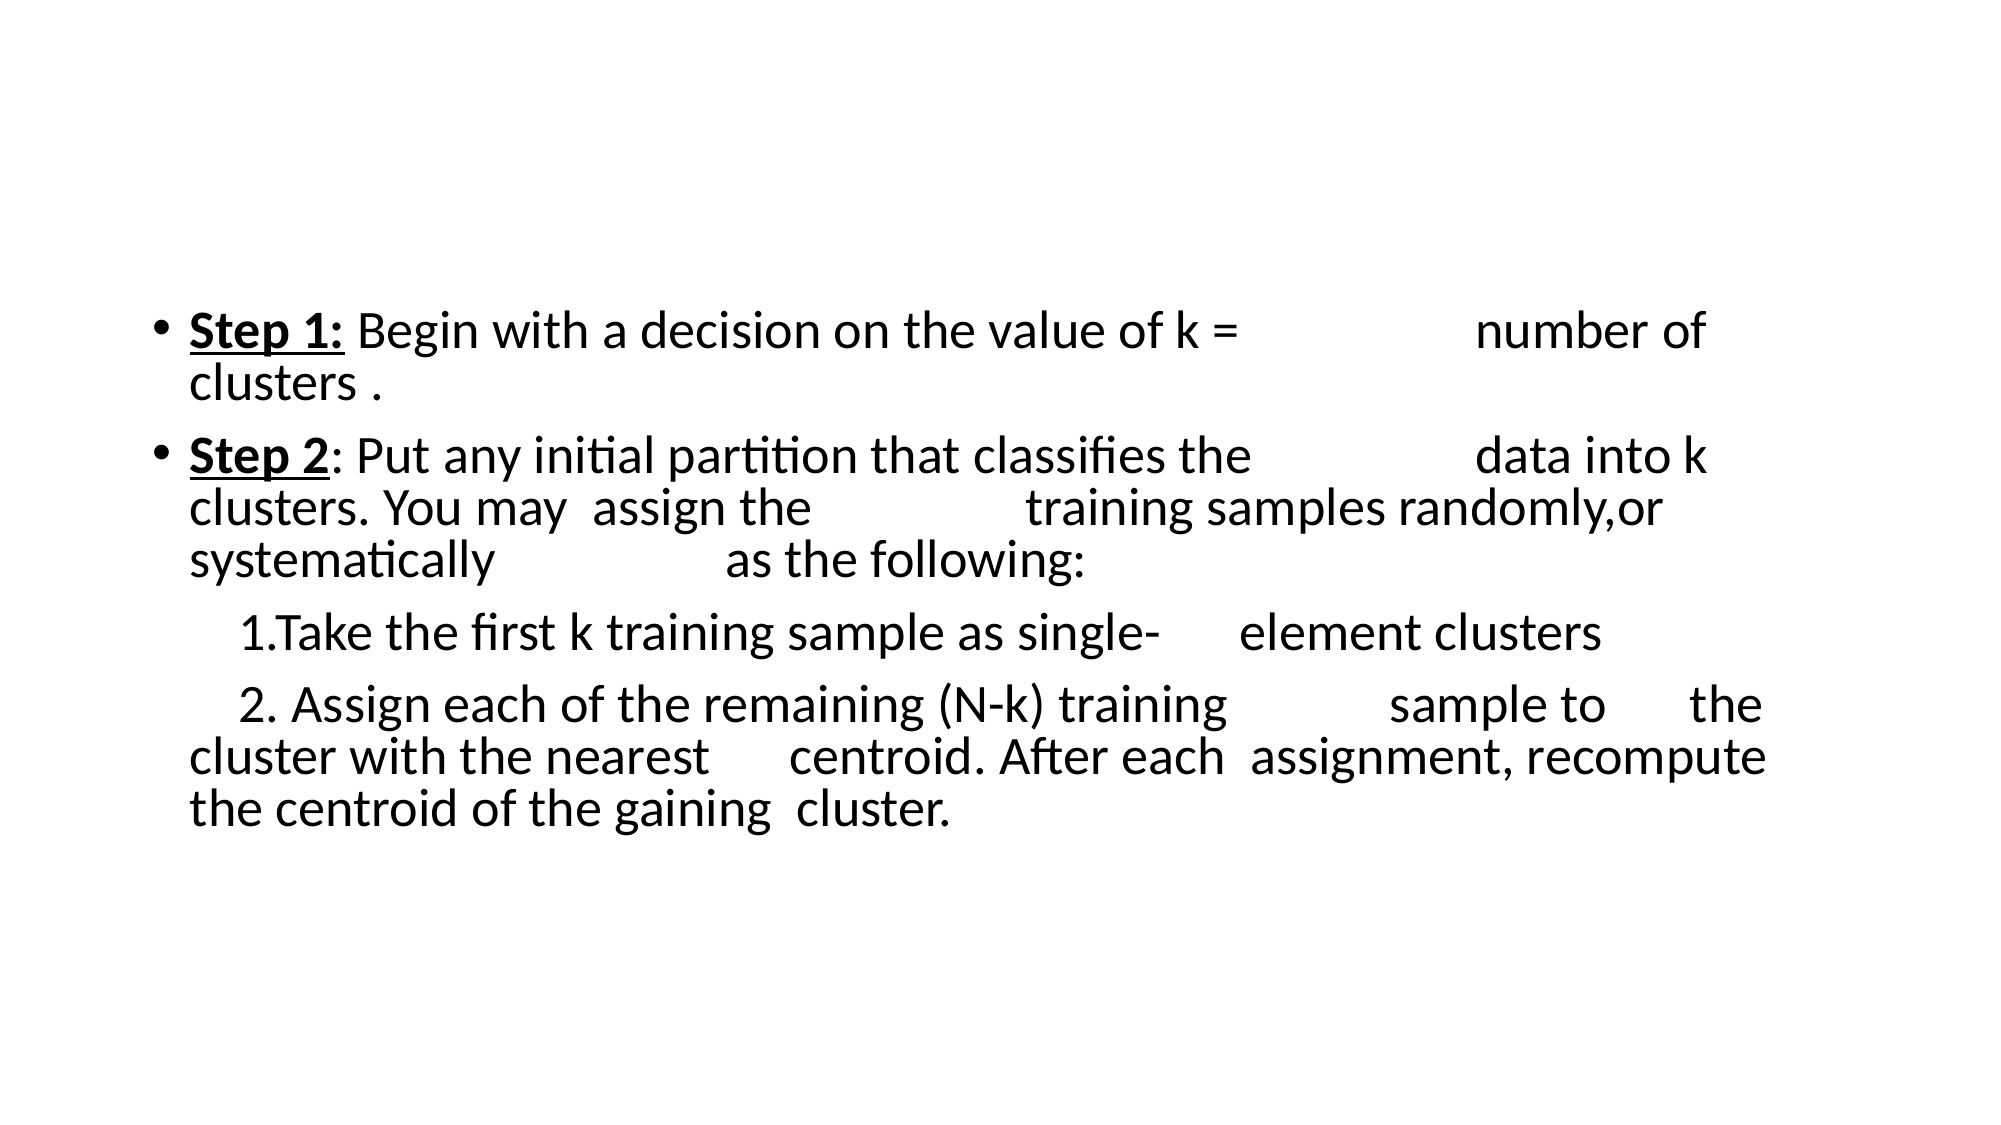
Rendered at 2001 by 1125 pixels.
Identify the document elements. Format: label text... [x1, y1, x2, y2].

list Step 1: Begin with a decision on the value of k = number of clusters . Step 2: Put any initial partition that classifies the data into k clusters. You may assign the training samples randomly,or systematically as the following: 1.Take the first k training sample as single- element clusters 2. Assign each of the remaining (N-k) training sample to the cluster with the nearest centroid. After each assignment, recompute the centroid of the gaining cluster. [137, 299, 1863, 1014]
